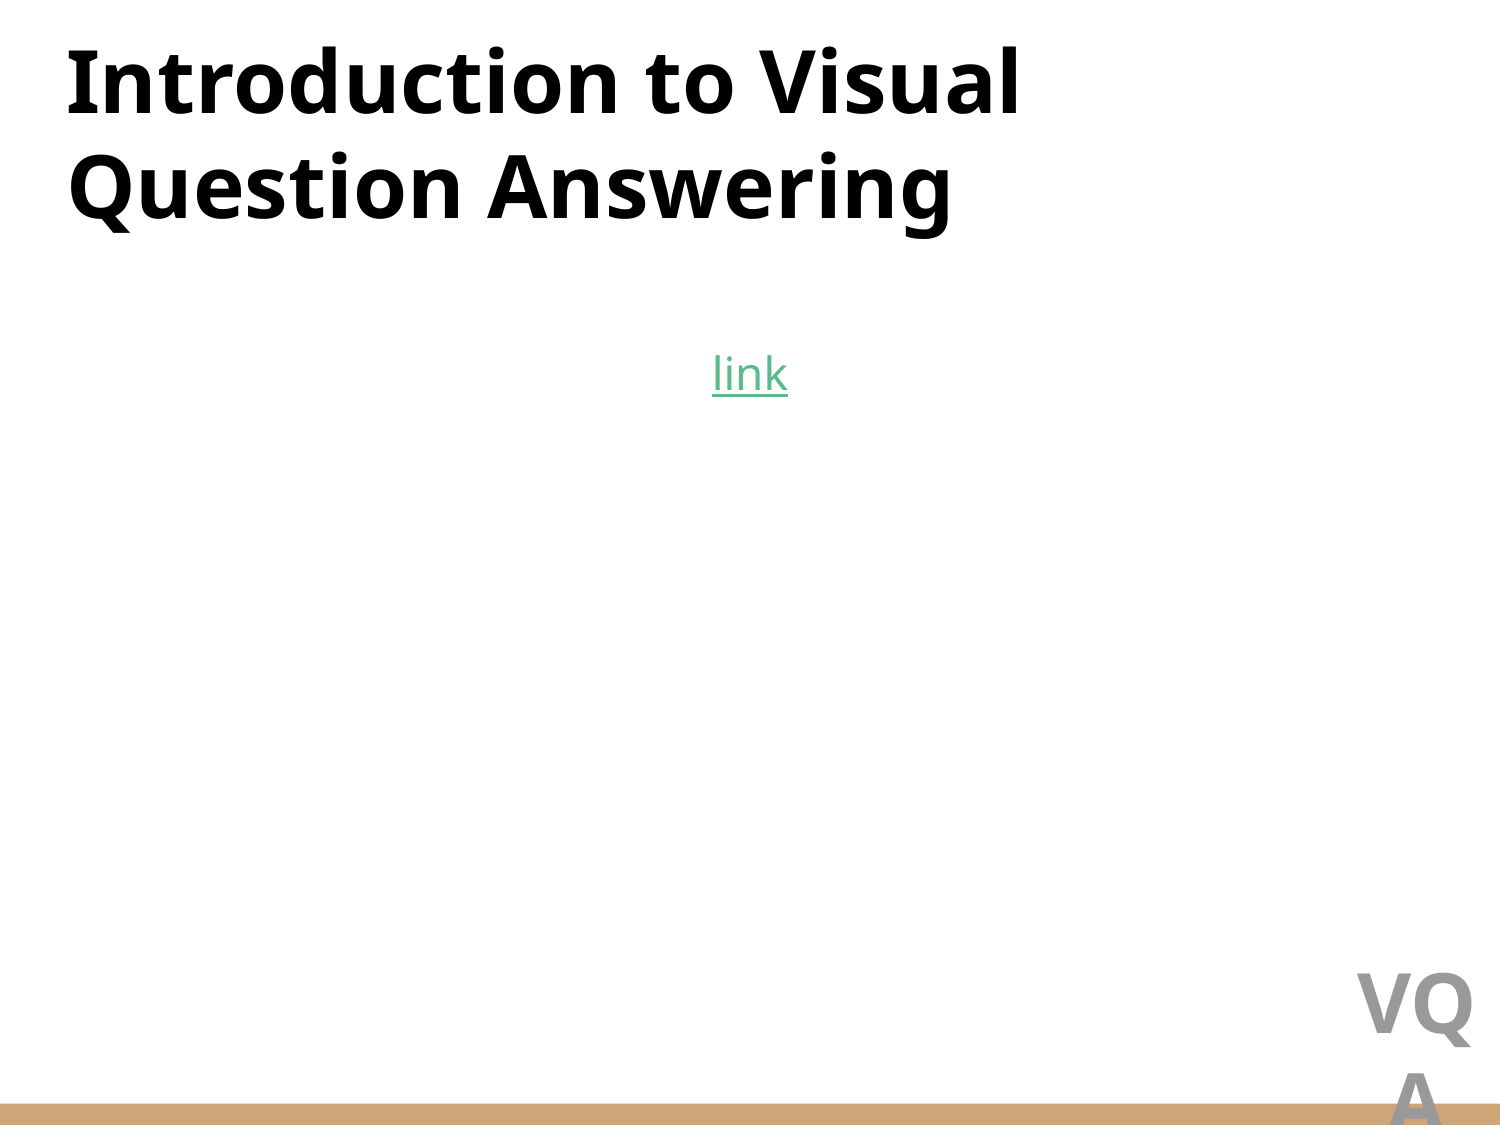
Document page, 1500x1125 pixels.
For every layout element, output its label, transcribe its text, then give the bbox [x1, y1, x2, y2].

title Introduction to Visual Question Answering [51, 69, 1449, 251]
list link [51, 267, 1449, 1002]
text_box VQA [1331, 981, 1500, 1119]
